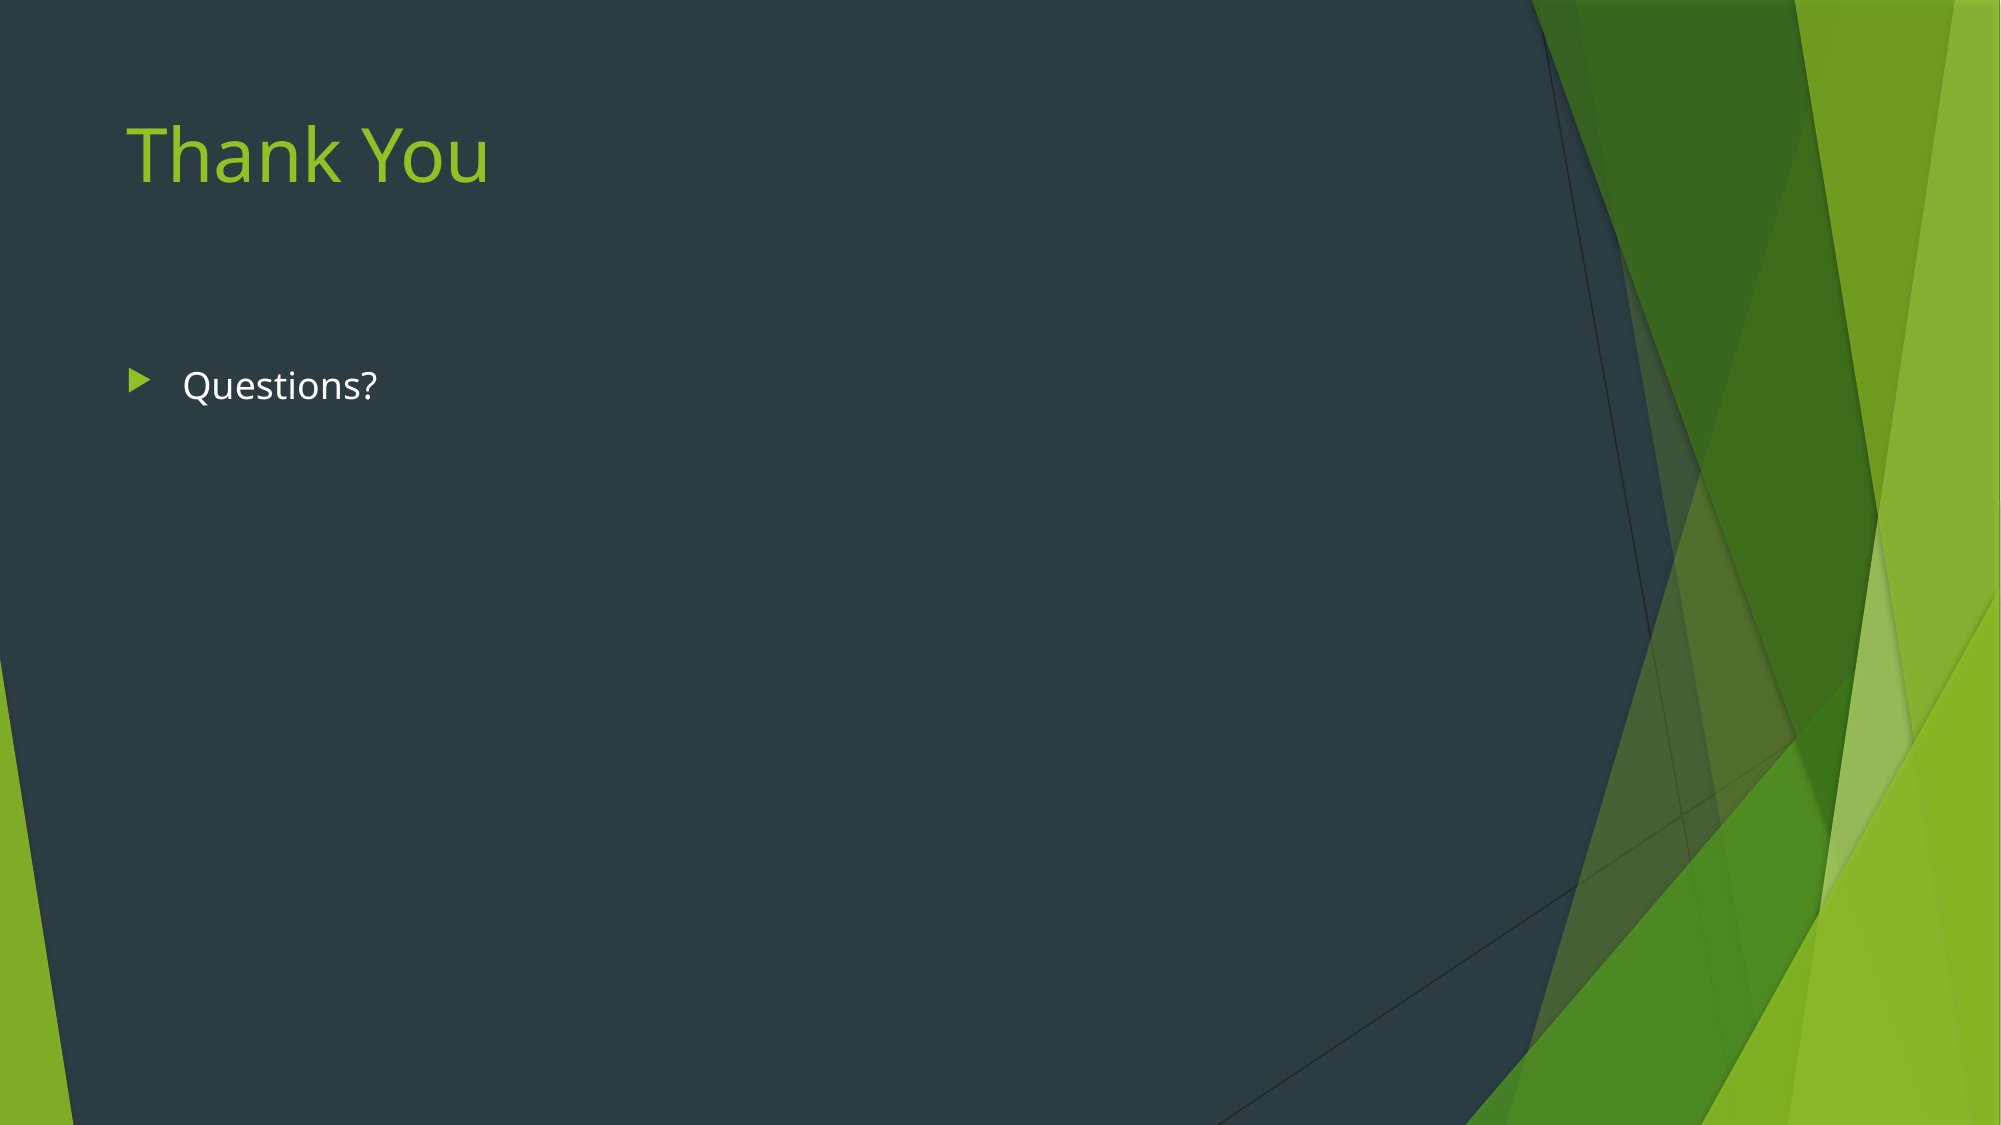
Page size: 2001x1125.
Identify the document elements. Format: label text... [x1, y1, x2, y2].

list Questions? [111, 354, 1522, 992]
title Thank You [111, 99, 1522, 317]
